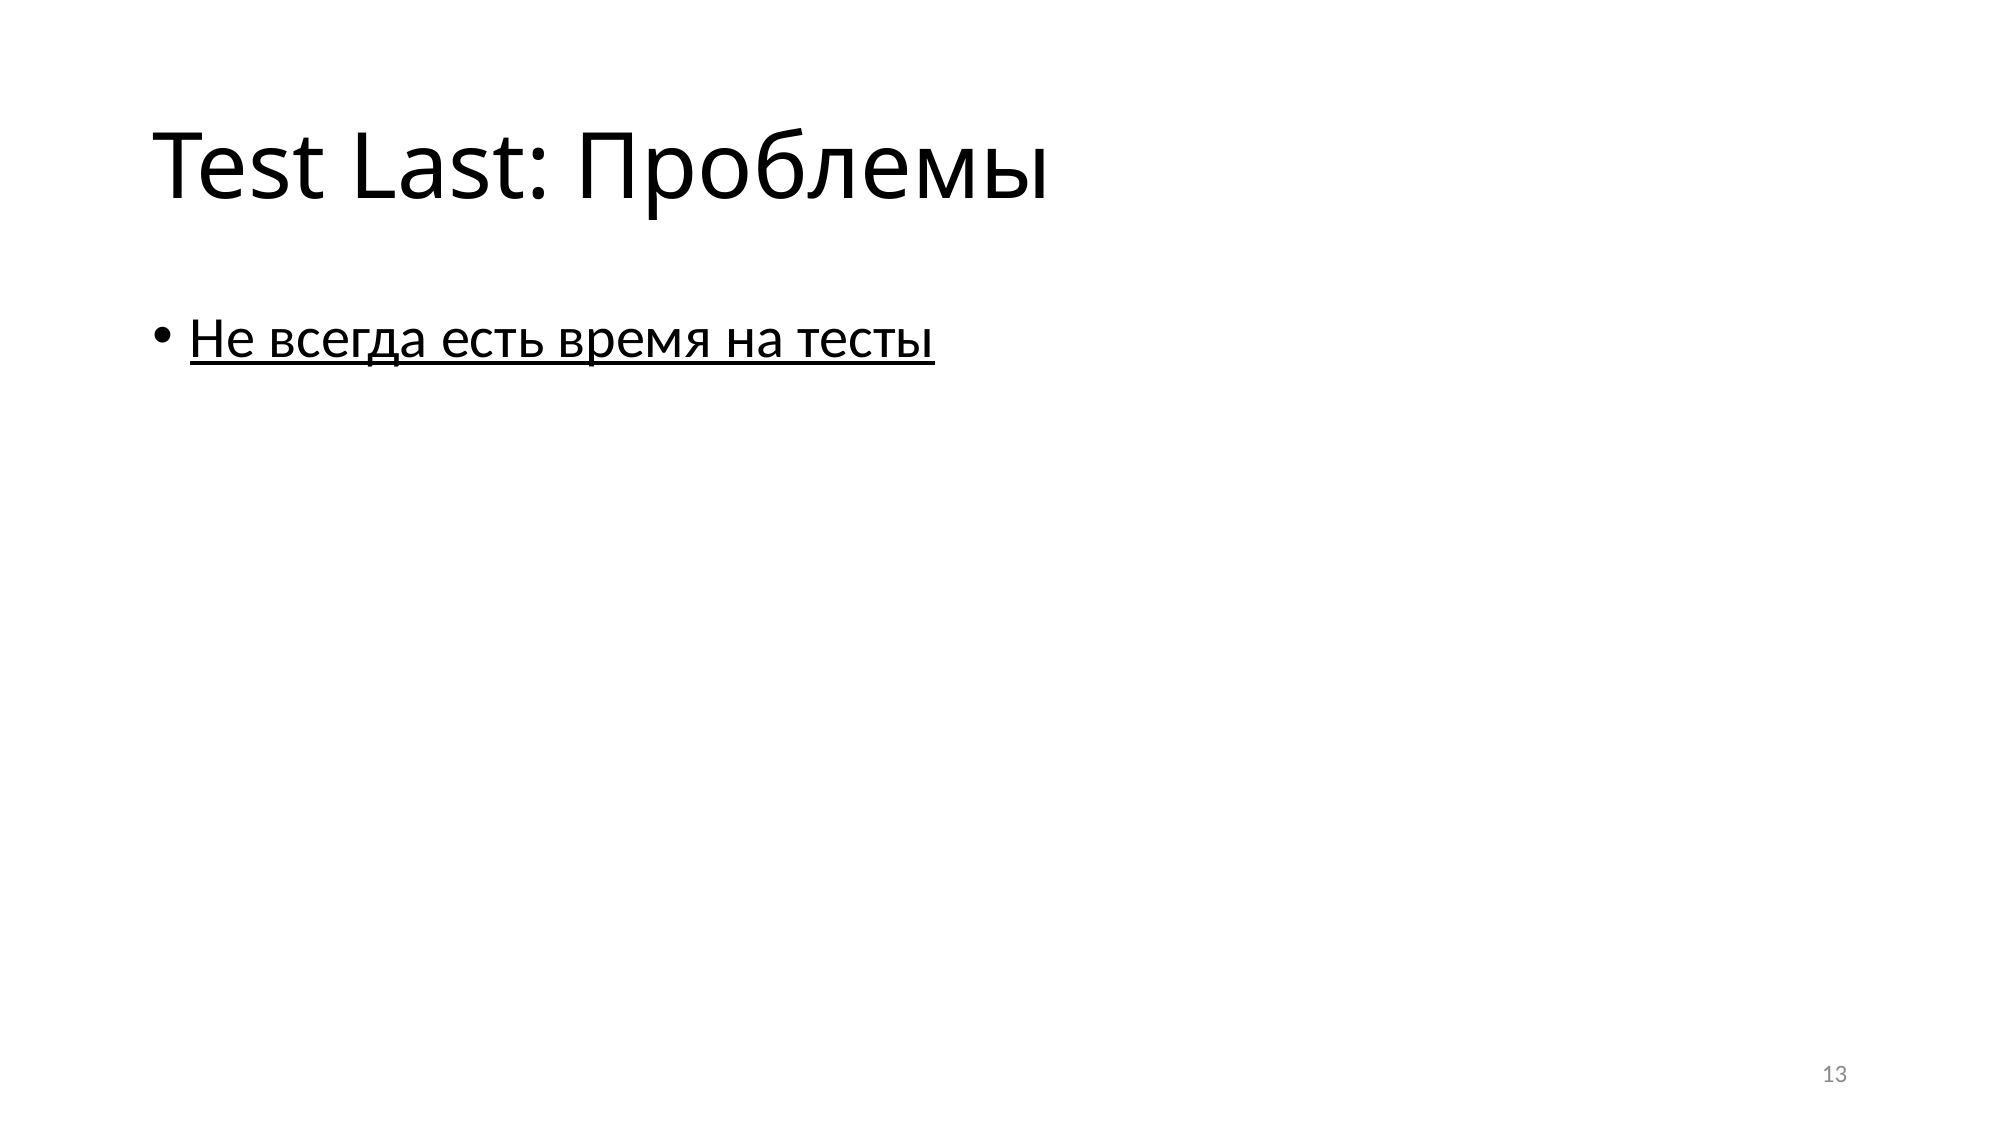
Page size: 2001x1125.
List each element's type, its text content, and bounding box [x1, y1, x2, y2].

list Не всегда есть время на тесты [137, 299, 1863, 1014]
slide_number 13 [1412, 1042, 1863, 1103]
title Test Last: Проблемы [137, 59, 1863, 278]
